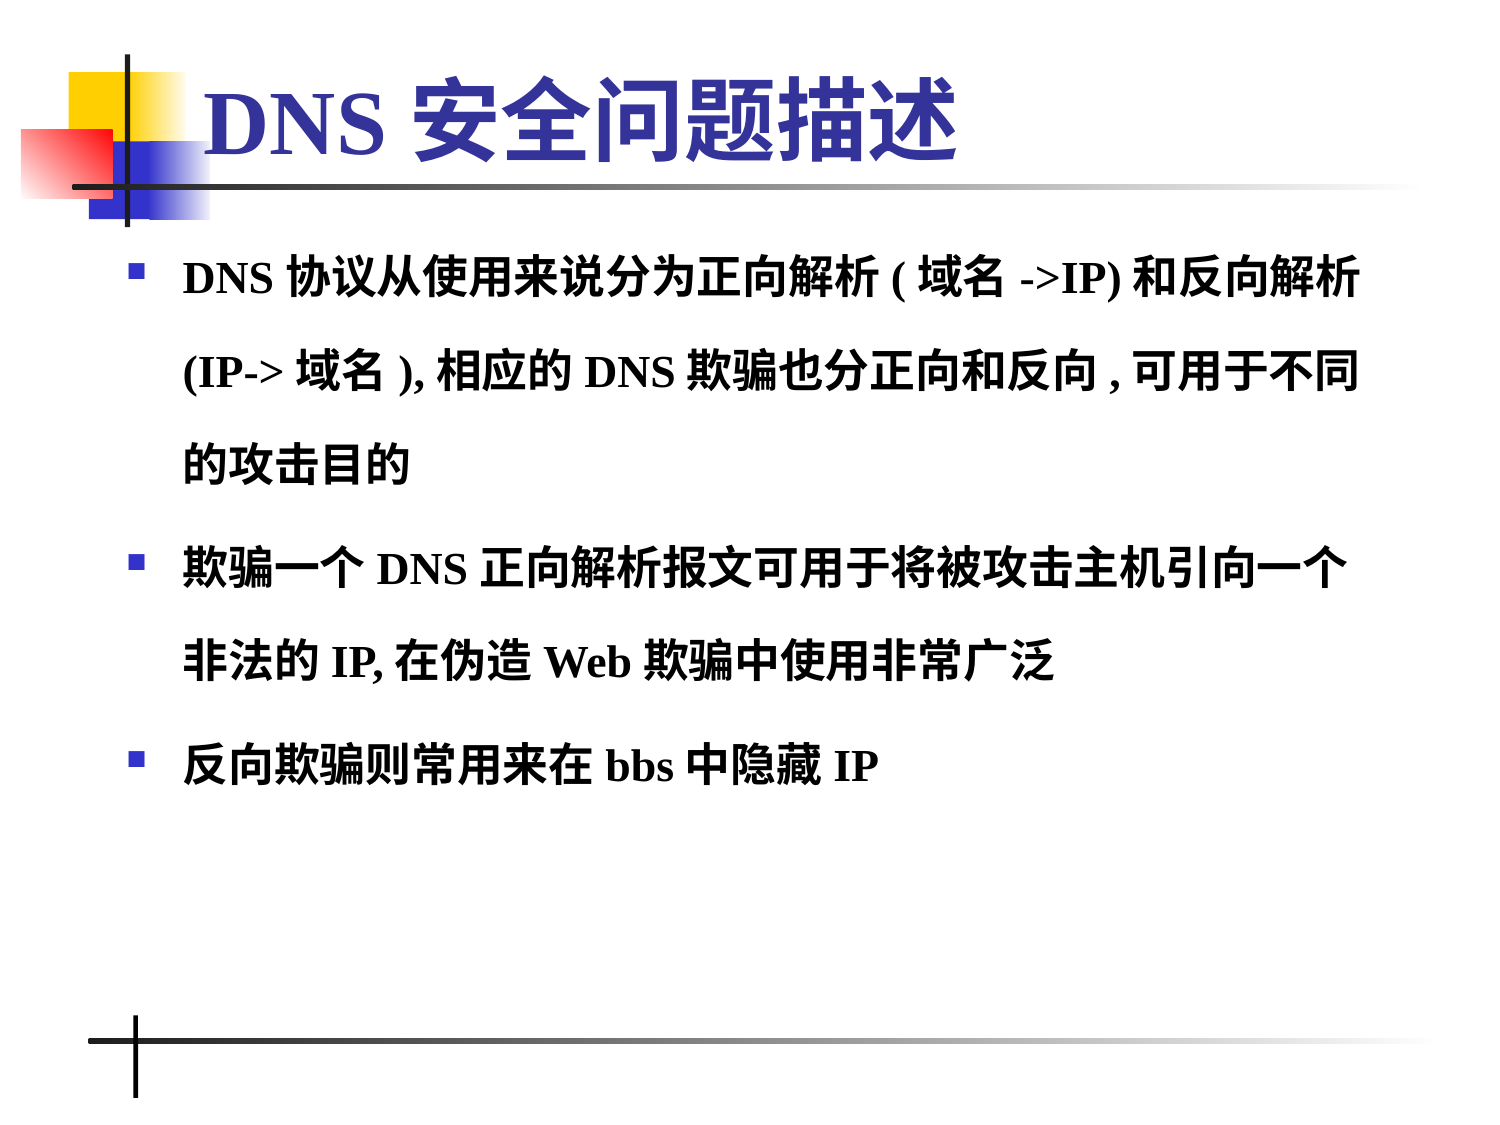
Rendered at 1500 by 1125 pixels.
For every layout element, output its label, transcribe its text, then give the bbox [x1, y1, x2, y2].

title DNS安全问题描述 [188, 23, 1468, 181]
list DNS协议从使用来说分为正向解析(域名->IP)和反向解析(IP->域名),相应的DNS欺骗也分正向和反向,可用于不同的攻击目的 欺骗一个DNS正向解析报文可用于将被攻击主机引向一个非法的IP,在伪造Web欺骗中使用非常广泛 反向欺骗则常用来在bbs中隐藏IP [111, 201, 1387, 877]
